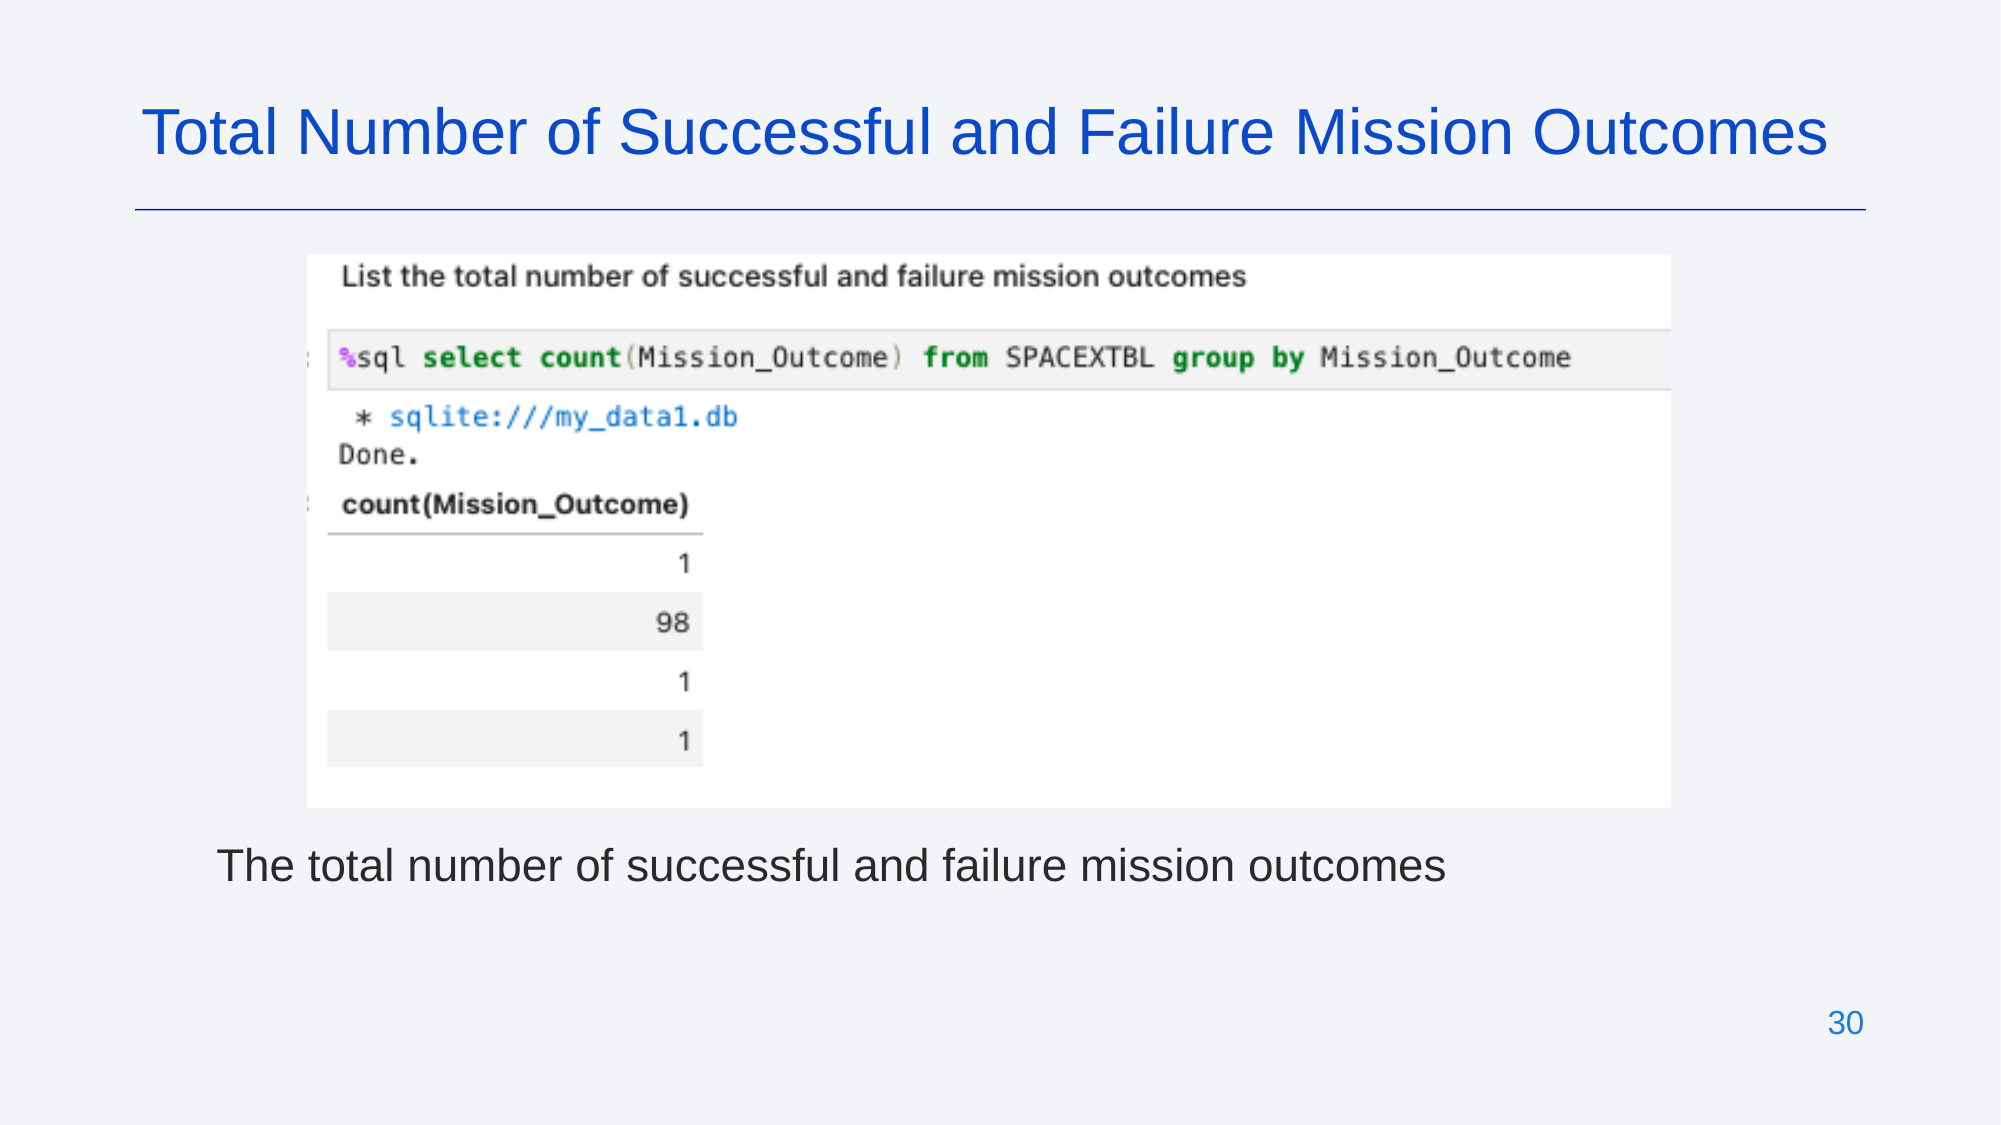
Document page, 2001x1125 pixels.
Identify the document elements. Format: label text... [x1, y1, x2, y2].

text_box Total Number of Successful and Failure Mission Outcomes [126, 88, 1852, 179]
slide_number ‹#› [1429, 988, 1880, 1055]
picture [0, 0, 2001, 1125]
list The total number of successful and failure mission outcomes [126, 827, 1725, 1014]
